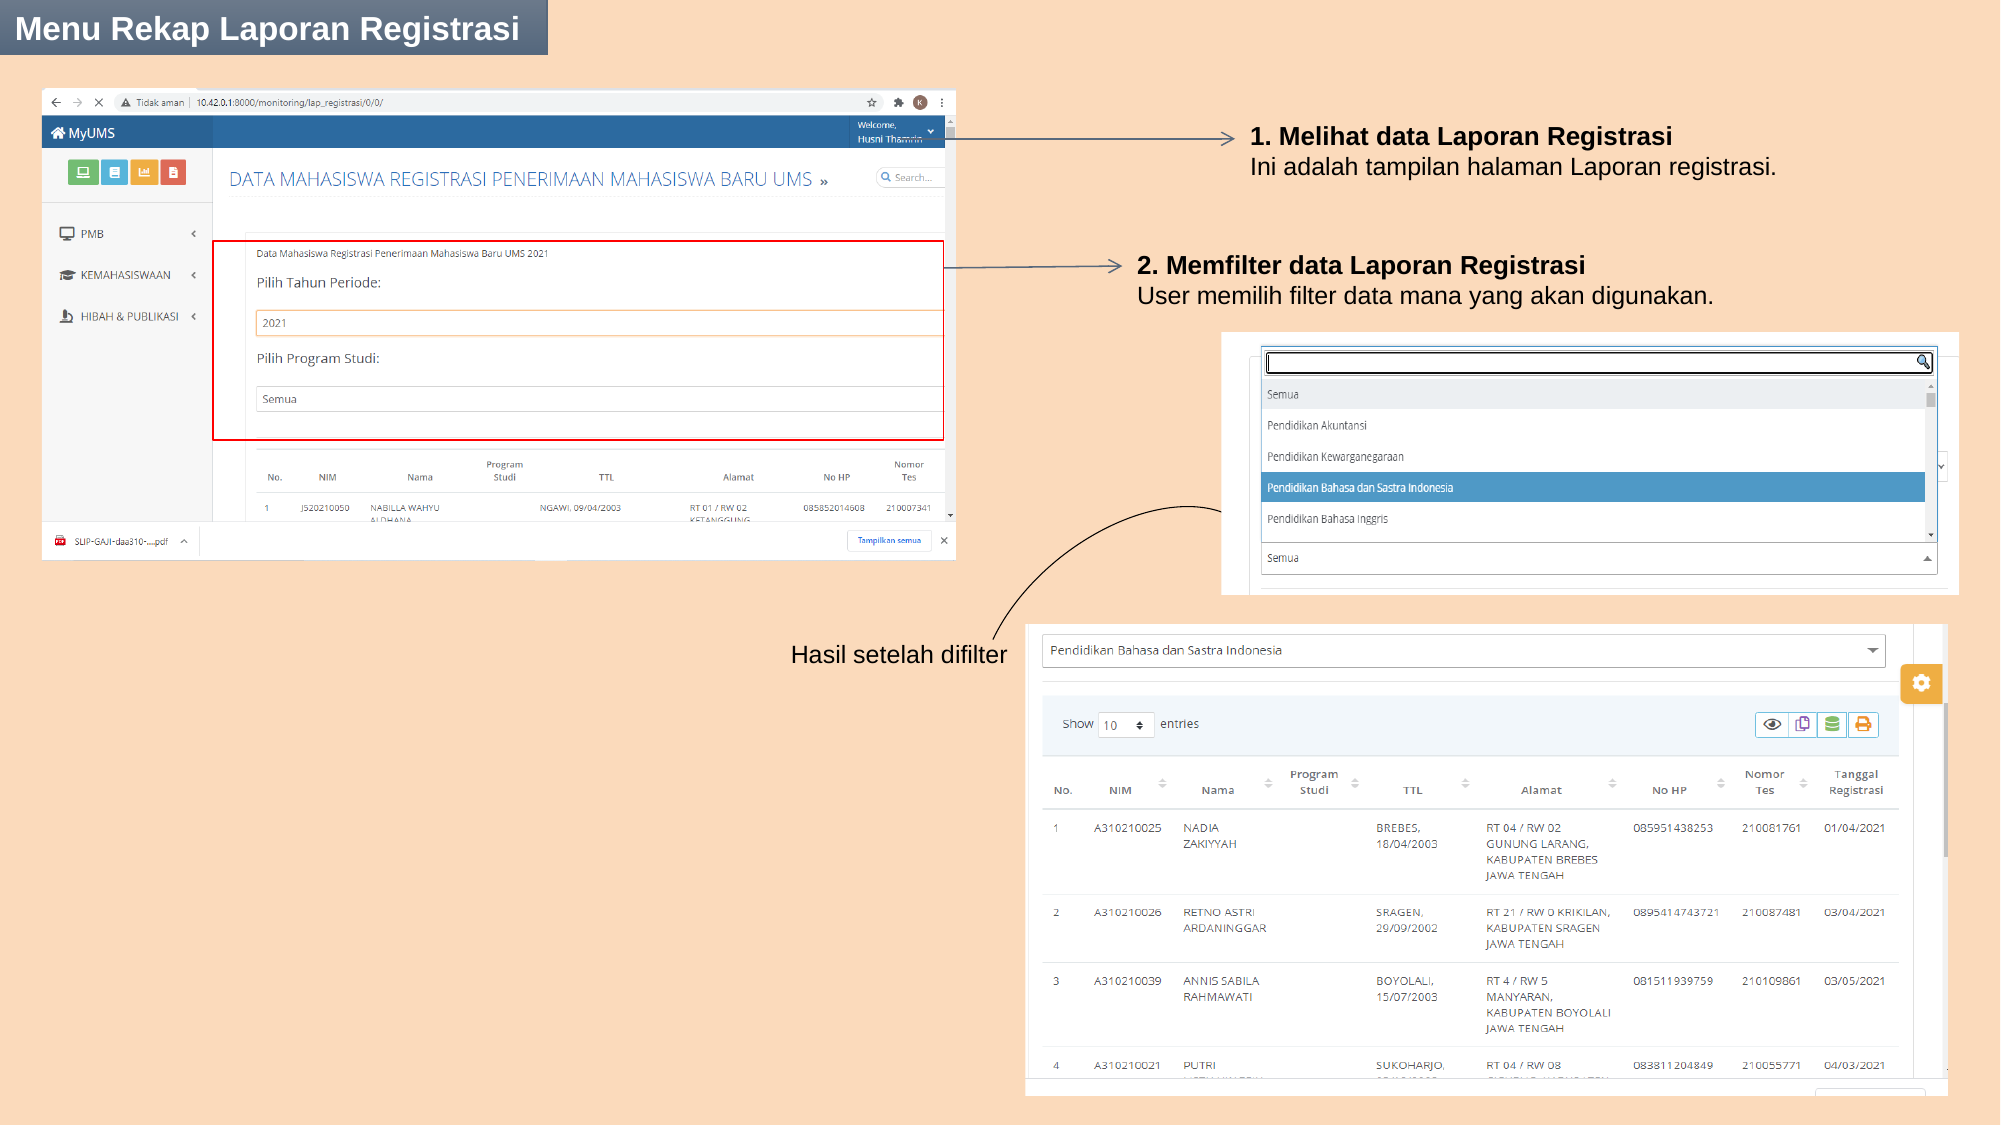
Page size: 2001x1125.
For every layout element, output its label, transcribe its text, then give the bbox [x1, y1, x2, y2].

picture [0, 0, 2001, 1125]
text_box Hasil setelah difilter [776, 630, 1025, 676]
text_box 2. Memfilter data Laporan Registrasi User memilih filter data mana yang akan digunakan. [1122, 240, 1770, 317]
text_box [295, 54, 1369, 138]
text_box [974, 140, 1369, 265]
text_box 1. Melihat data Laporan Registrasi Ini adalah tampilan halaman Laporan registrasi. [1235, 112, 1820, 189]
text_box [992, 506, 1221, 640]
text_box [295, 268, 1369, 985]
text_box Menu Rekap Laporan Registrasi [0, 0, 548, 55]
